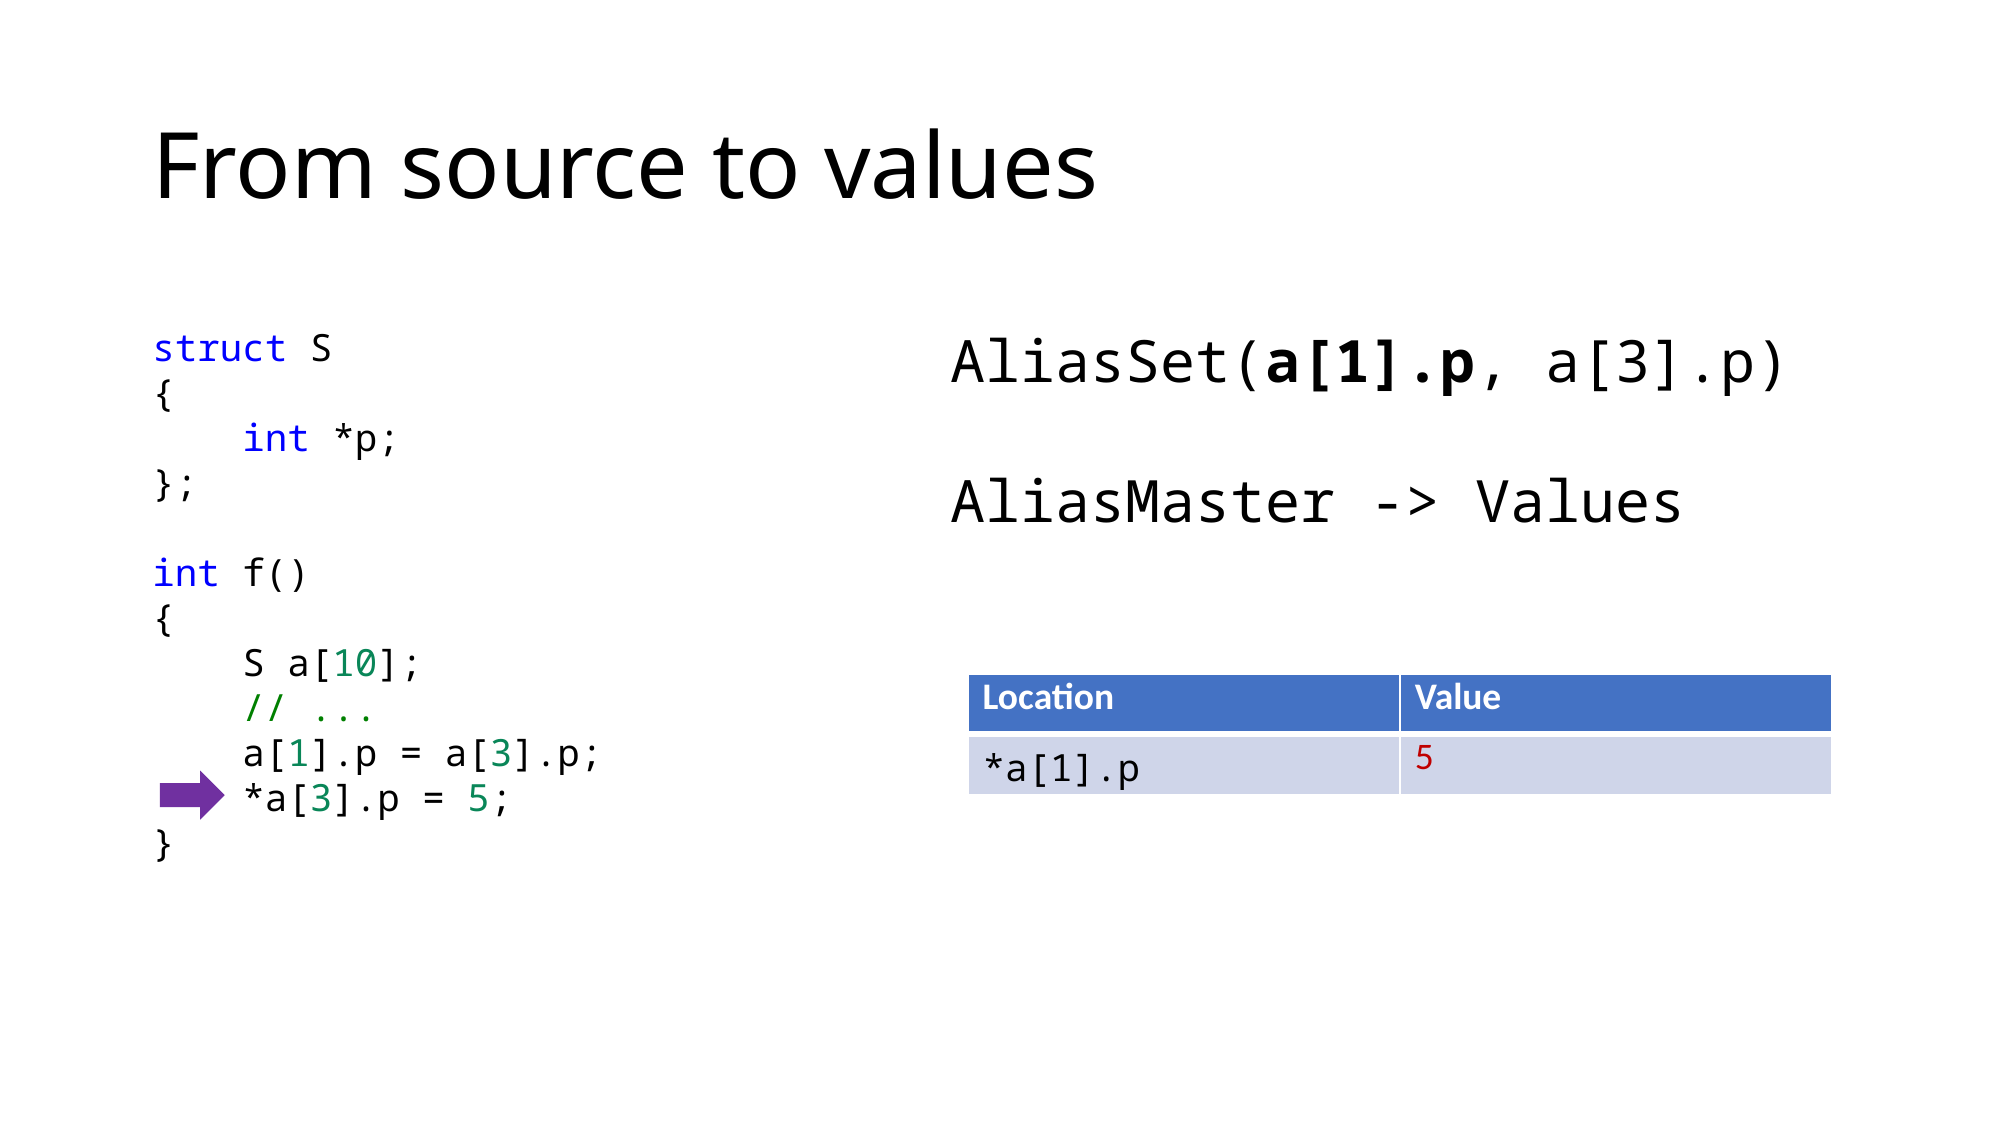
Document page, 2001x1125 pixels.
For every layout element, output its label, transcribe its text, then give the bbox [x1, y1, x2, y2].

text_box [159, 770, 225, 820]
table_header Value [1401, 675, 1831, 731]
table_cell *a[1].p [969, 737, 1399, 794]
text_box struct S { int *p; }; int f() { S a[10]; // ... a[1].p = a[3].p; *a[3].p = 5; } [137, 316, 694, 872]
title From source to values [137, 59, 1863, 278]
table_cell 5 [1401, 737, 1831, 794]
table_header Location [969, 675, 1399, 731]
text_box AliasSet(a[1].p, a[3].p) AliasMaster -> Values [936, 316, 1806, 542]
